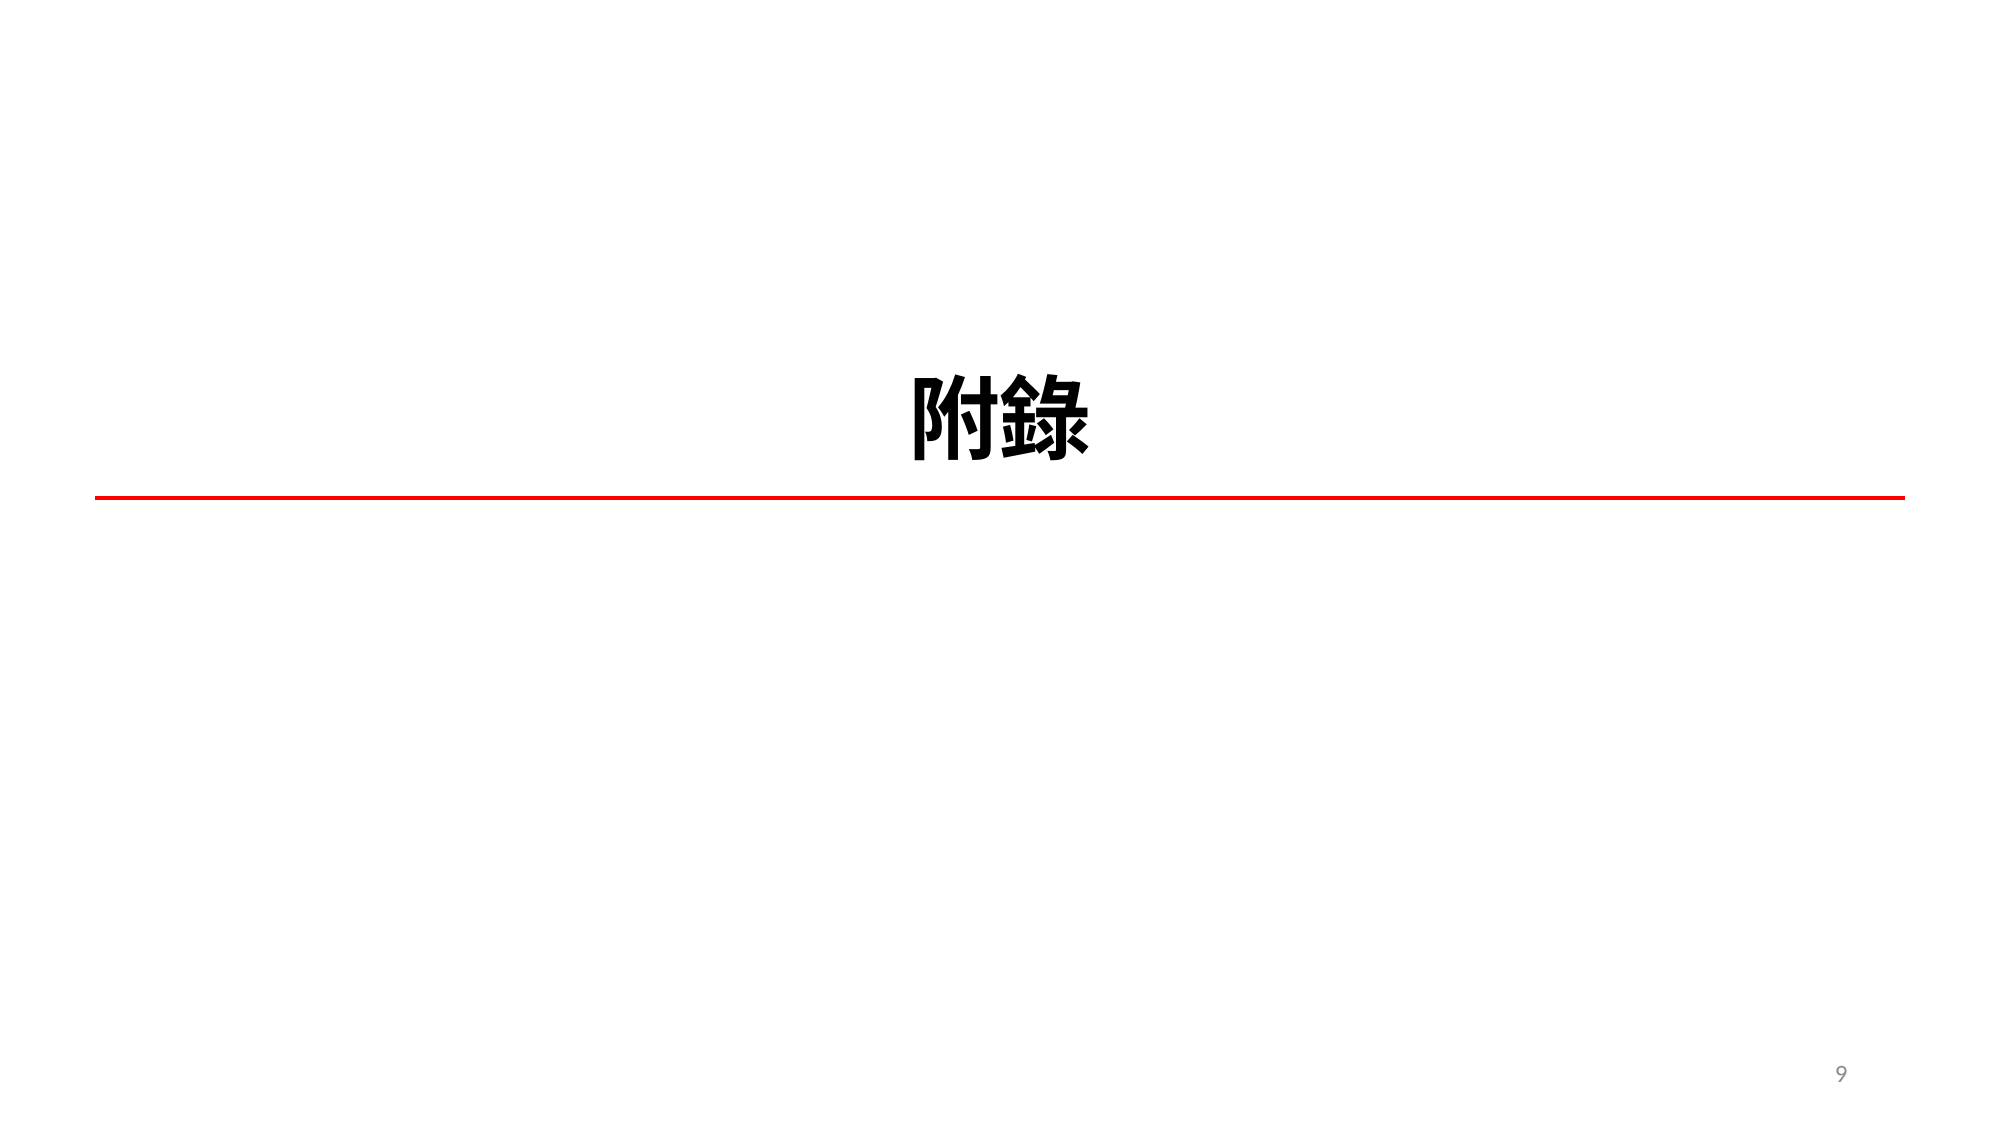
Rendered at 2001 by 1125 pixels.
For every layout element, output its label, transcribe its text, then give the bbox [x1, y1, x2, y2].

text_box 附錄 [732, 353, 1268, 479]
slide_number 9 [1412, 1042, 1863, 1103]
